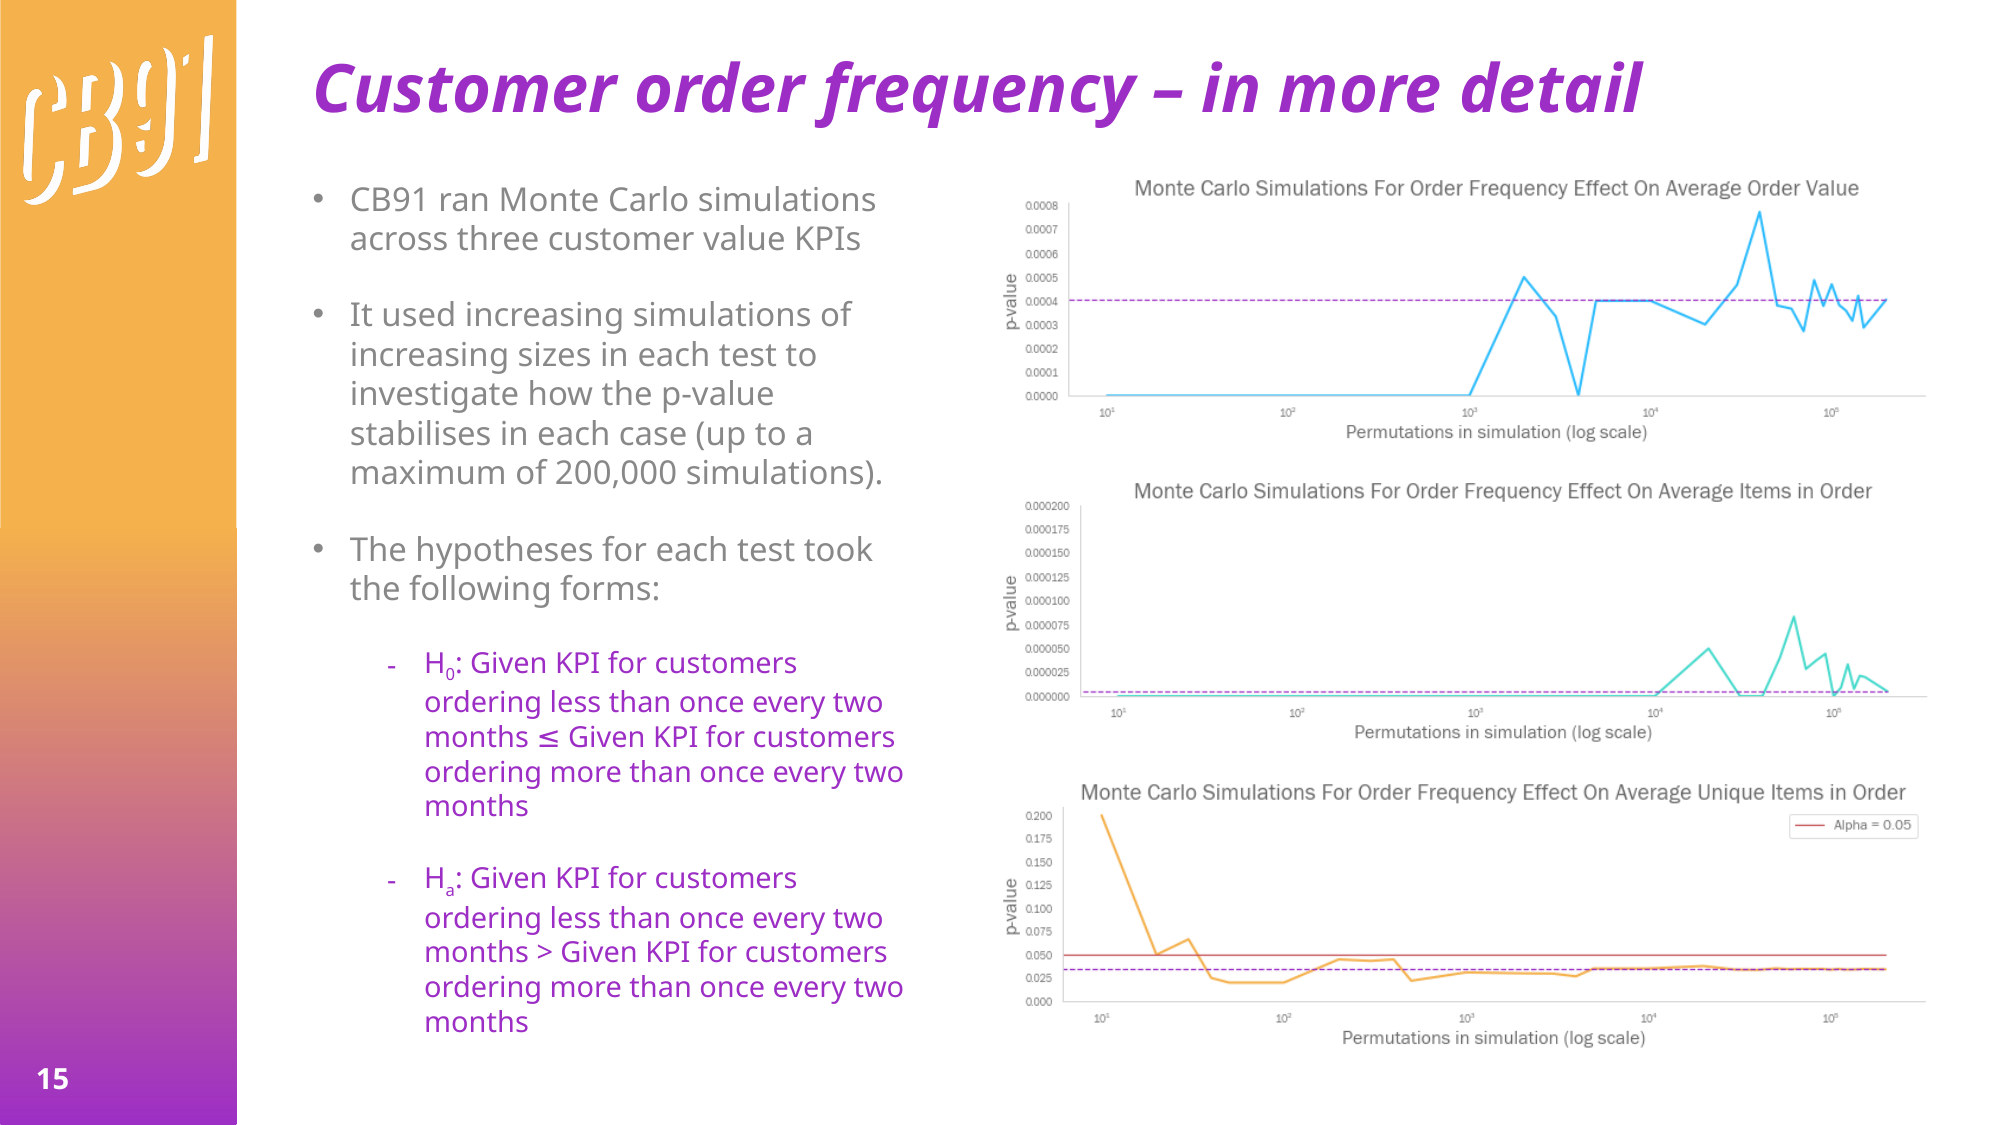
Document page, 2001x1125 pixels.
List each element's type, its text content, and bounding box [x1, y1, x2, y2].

slide_number 14 [10, 1052, 95, 1113]
picture [994, 776, 1939, 1056]
list CB91 ran Monte Carlo simulations across three customer value KPIs It used increasing simulations of increasing sizes in each test to investigate how the p-value stabilises in each case (up to a maximum of 200,000 simulations). The hypotheses for each test took the following forms: H0: Given KPI for customers ordering less than once every two months ≤ Given KPI for customers ordering more than once every two months Ha: Given KPI for customers ordering less than once every two months > Given KPI for customers ordering more than once every two months [297, 170, 928, 1053]
picture [994, 172, 1939, 450]
picture [994, 475, 1939, 750]
title Customer order frequency – in more detail [297, 47, 1940, 136]
picture [9, 10, 228, 229]
